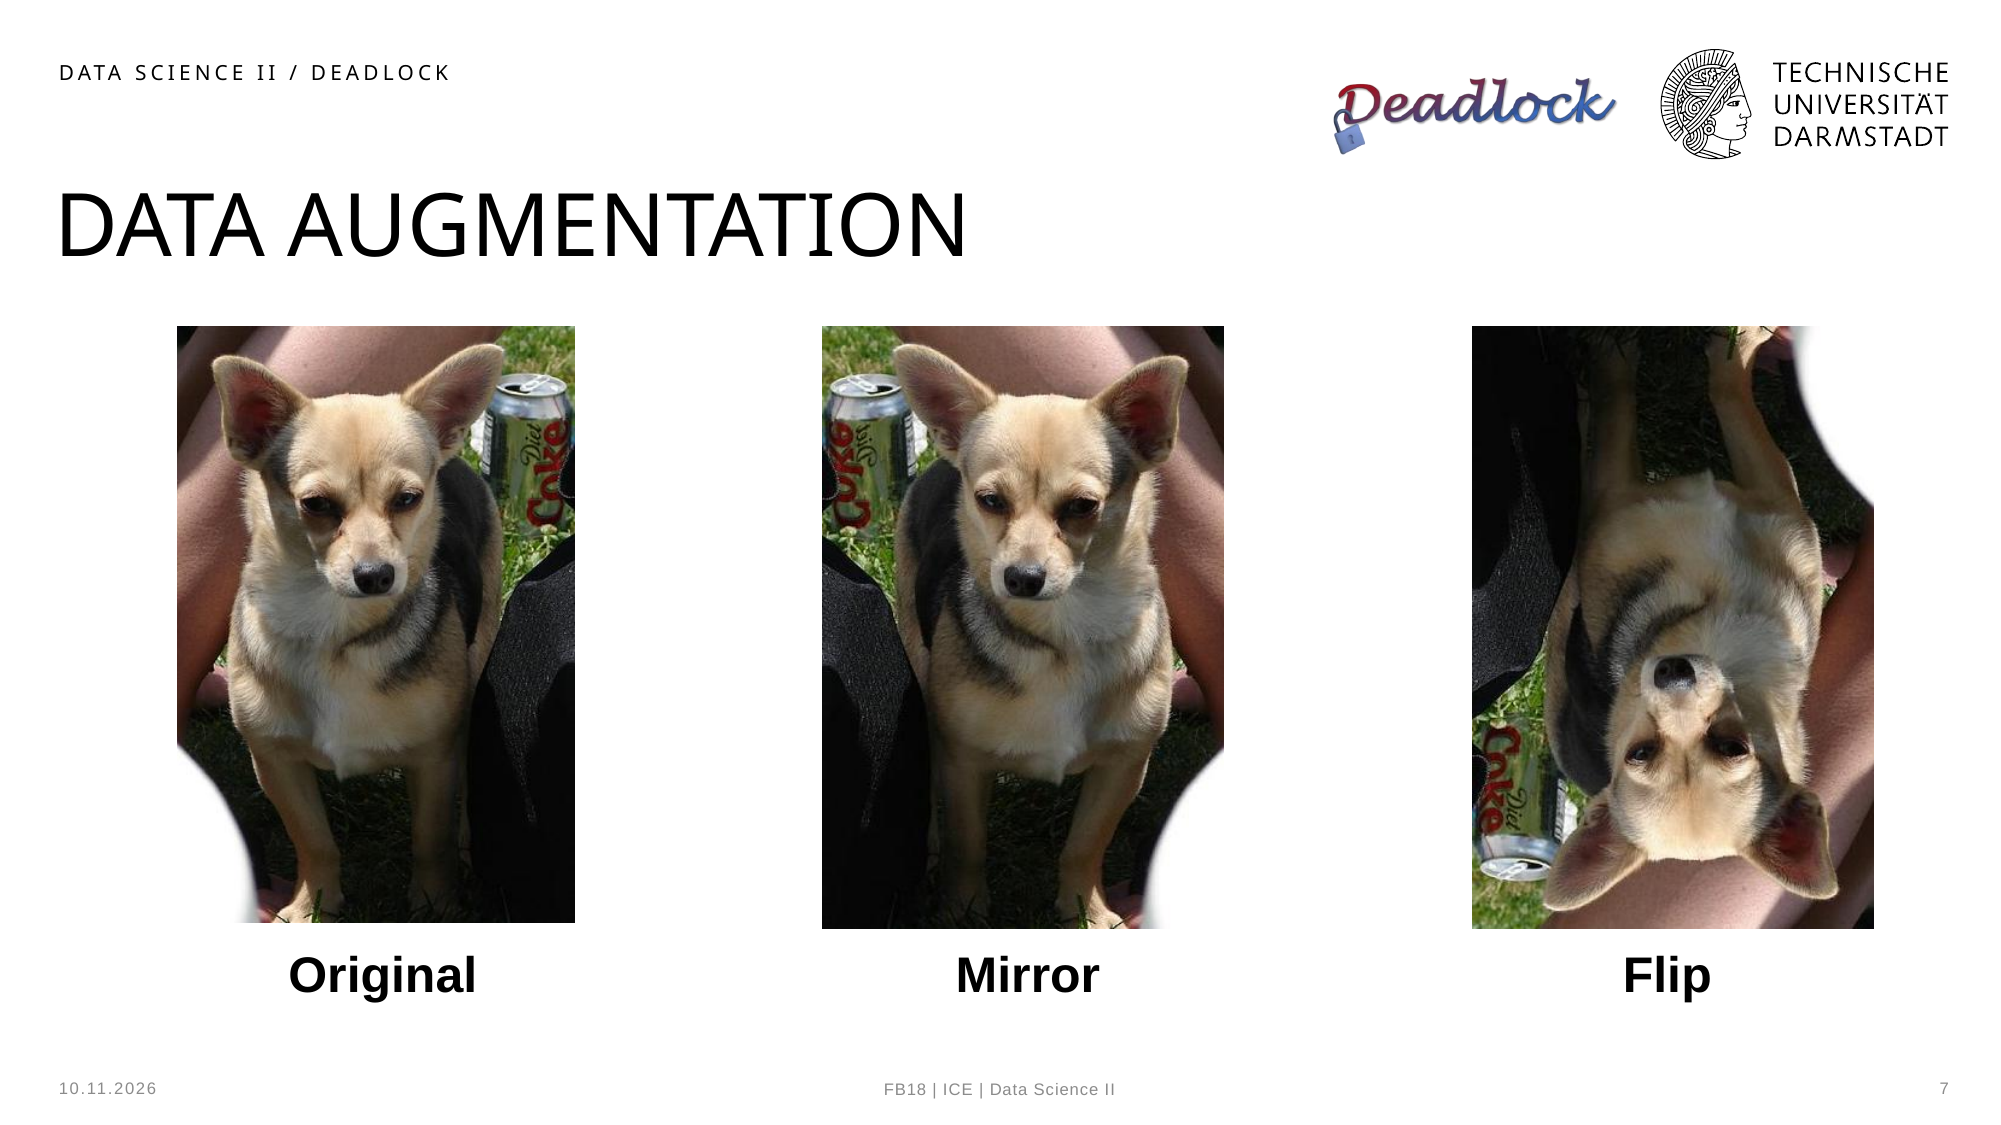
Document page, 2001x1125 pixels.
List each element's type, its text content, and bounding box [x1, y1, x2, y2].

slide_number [59, 1075, 296, 1106]
footer Data Science II / Deadlock [59, 59, 1300, 89]
picture [822, 326, 1224, 929]
picture [1472, 326, 1874, 929]
picture [177, 326, 575, 923]
slide_number 7 [1708, 1075, 1949, 1106]
picture [1300, 25, 1651, 168]
title Data Augmentation [55, 95, 1591, 273]
text_box Flip [1608, 934, 1845, 1010]
text_box Original [273, 934, 510, 1010]
text_box Mirror [940, 935, 1178, 1010]
